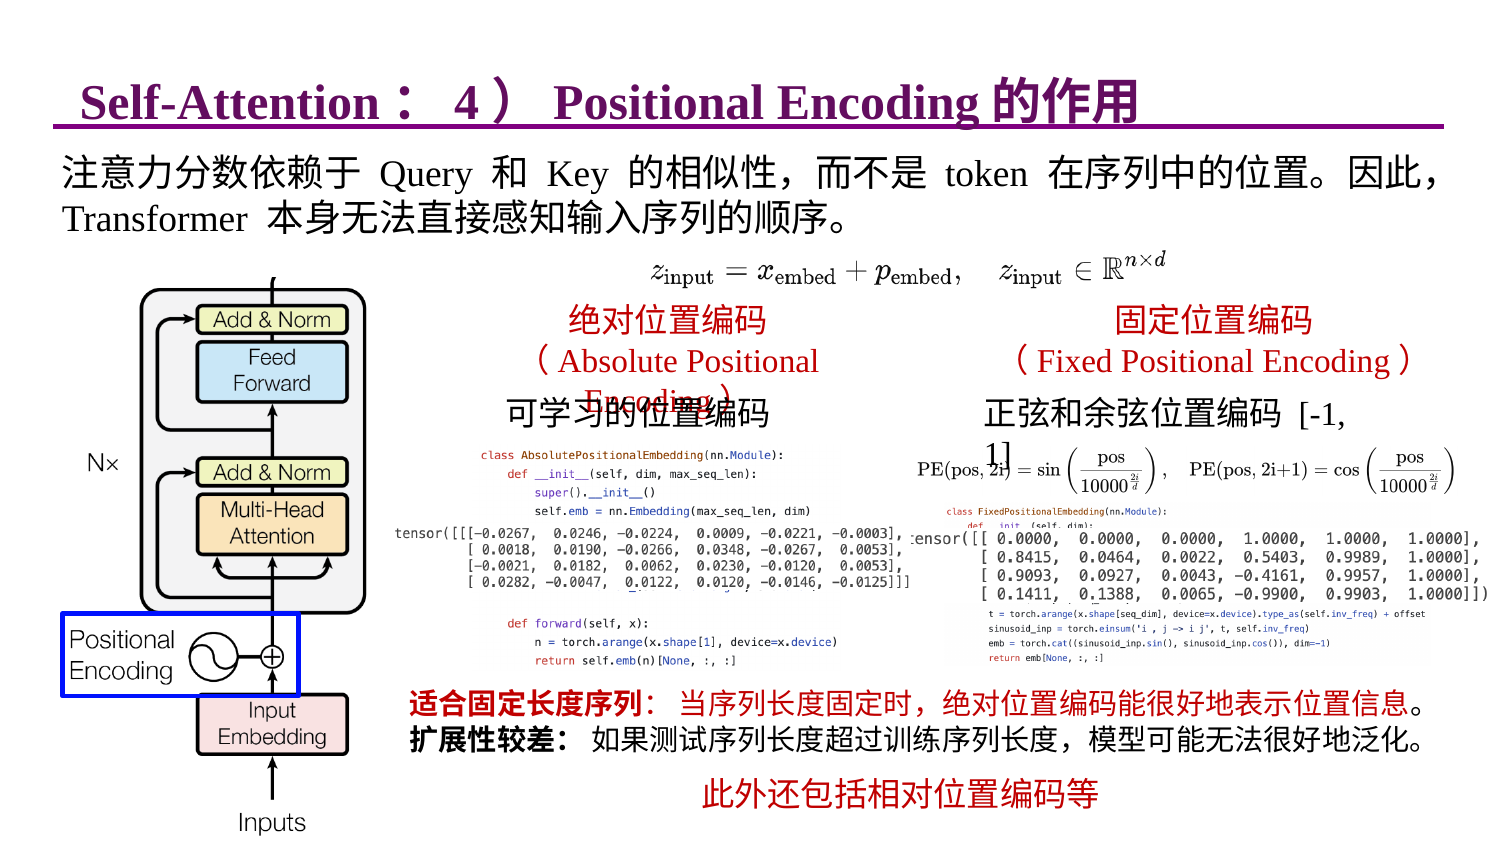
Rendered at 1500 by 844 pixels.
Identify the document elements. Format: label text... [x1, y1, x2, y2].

text_box 可学习的位置编码 [490, 384, 816, 440]
text_box 绝对位置编码 （Absolute Positional Encoding） [431, 291, 906, 427]
picture [393, 444, 1492, 671]
text_box 注意力分数依赖于 Query 和 Key 的相似性，而不是 token 在序列中的位置。因此，Transformer 本身无法直接感知输入序列的顺序。 [47, 141, 1453, 246]
text_box 此外还包括相对位置编码等 [686, 765, 1116, 821]
text_box 正弦和余弦位置编码 [-1, 1] [969, 387, 1386, 444]
picture [64, 277, 378, 841]
picture [915, 446, 1459, 497]
text_box Self-Attention：4）Positional Encoding的作用 [64, 31, 1247, 137]
text_box 固定位置编码 （Fixed Positional Encoding） [969, 291, 1459, 387]
picture [636, 241, 1175, 298]
text_box 适合固定长度序列： 当序列长度固定时，绝对位置编码能很好地表示位置信息。 扩展性较差： 如果测试序列长度超过训练序列长度，模型可能无法很好地泛化。 [394, 678, 1453, 764]
